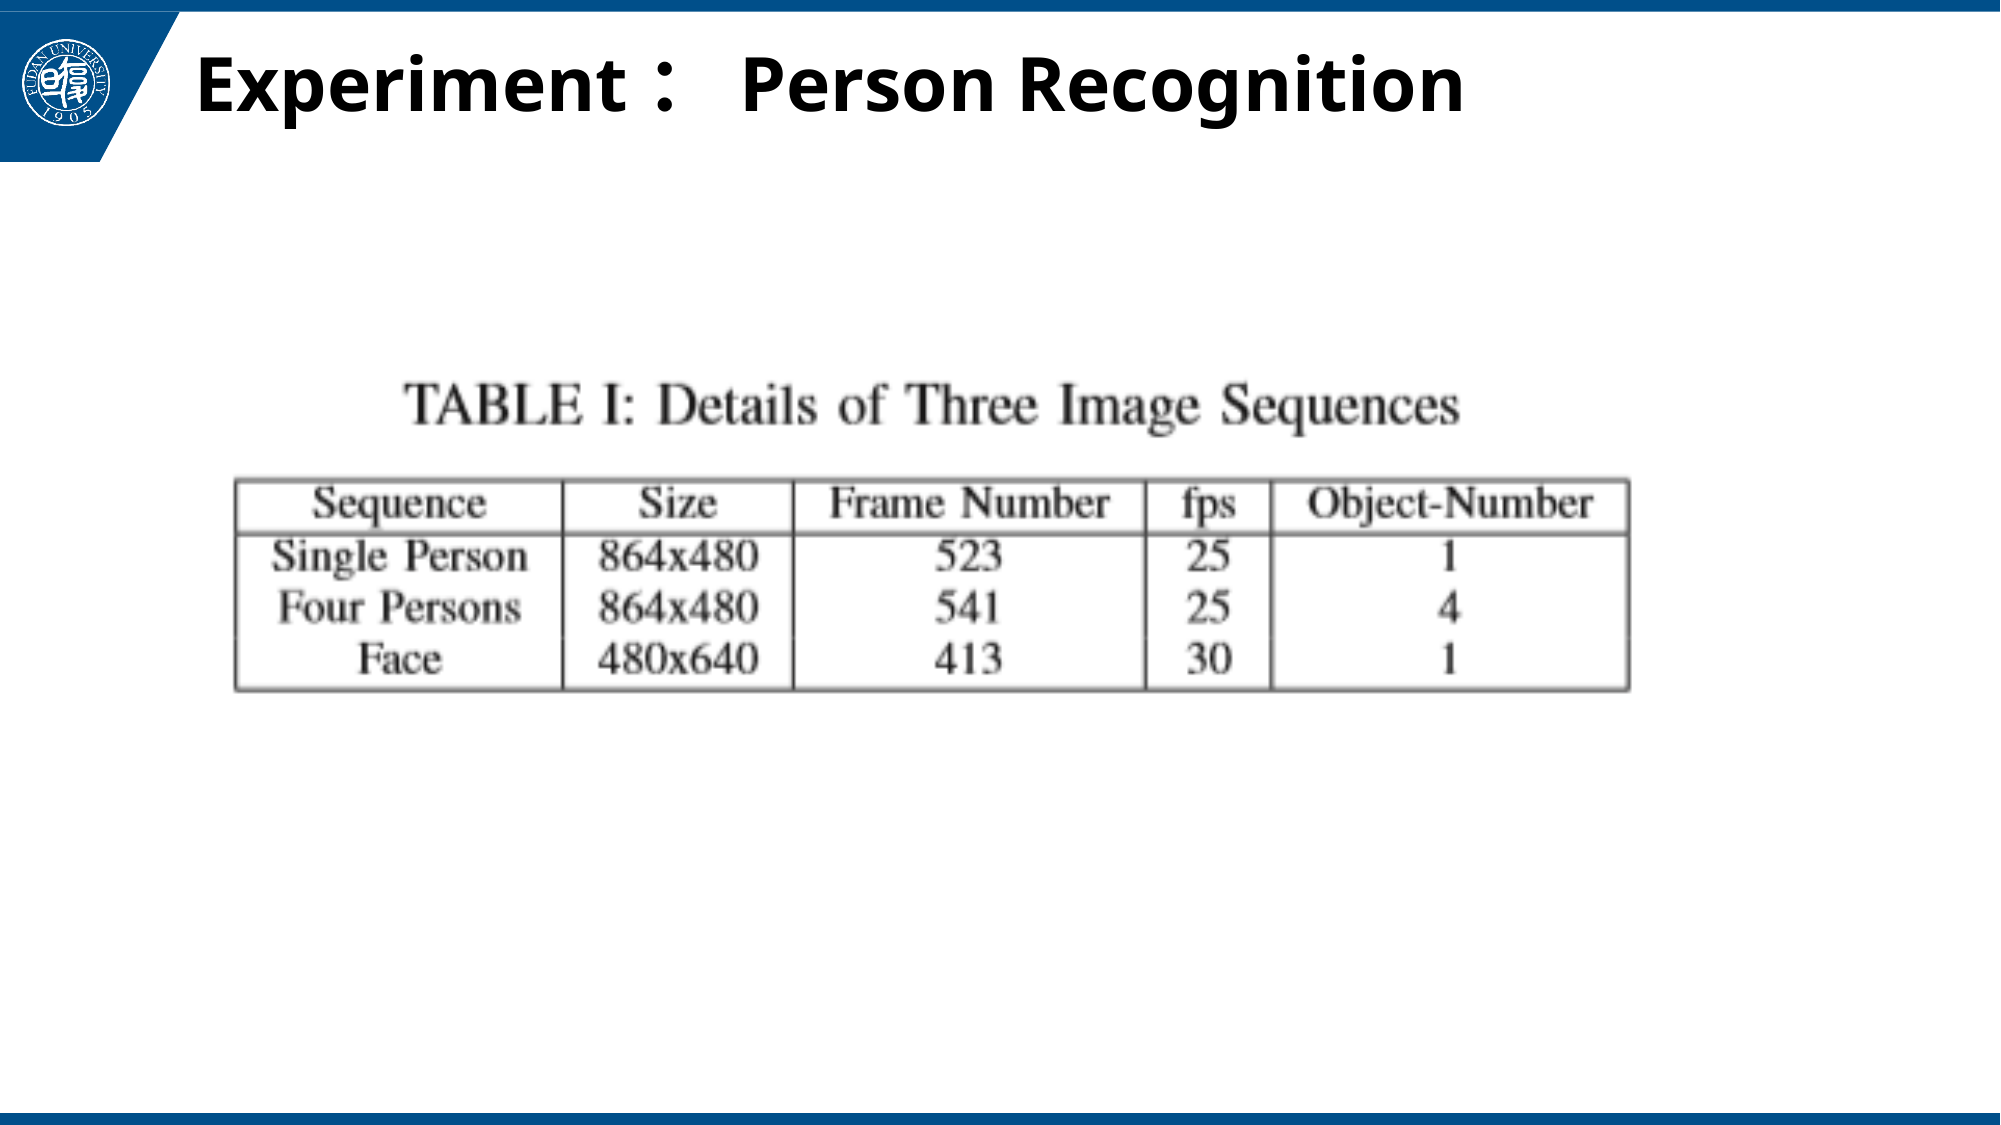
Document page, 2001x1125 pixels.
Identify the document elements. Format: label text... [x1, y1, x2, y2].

picture [213, 332, 1660, 750]
title Experiment：Person Recognition [179, 11, 1863, 162]
picture [22, 39, 110, 126]
